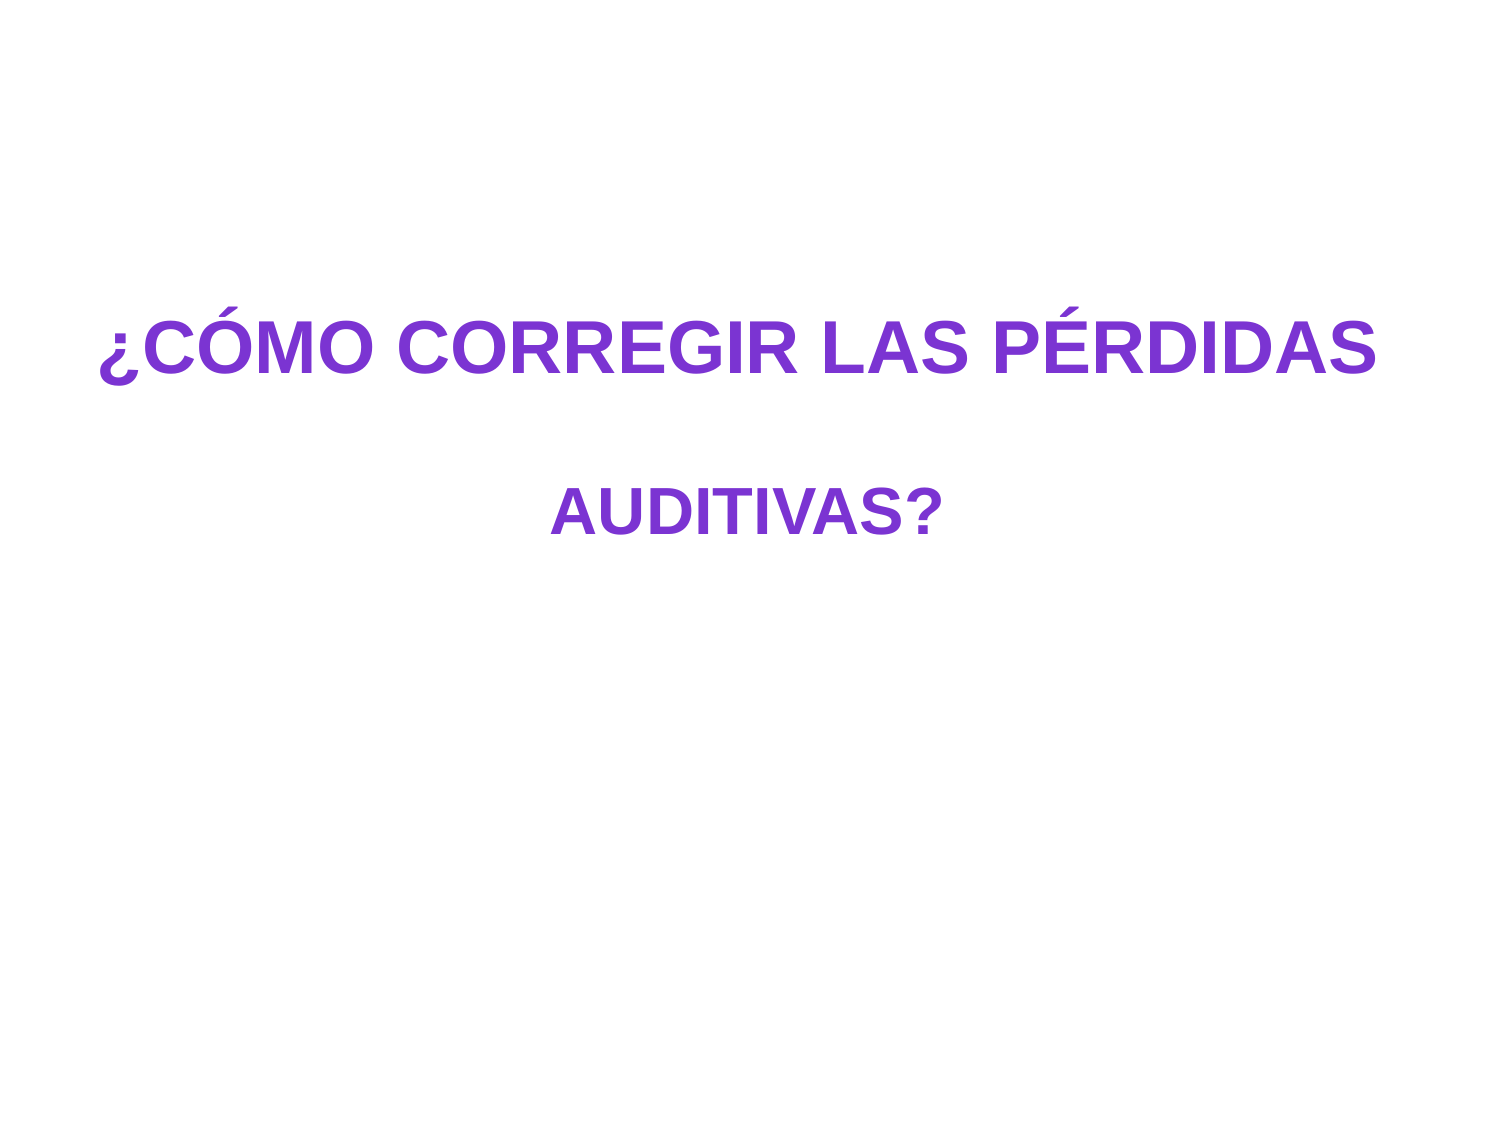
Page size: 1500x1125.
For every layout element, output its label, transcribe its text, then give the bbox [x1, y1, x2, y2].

text_box ¿Cómo Corregir Las pérdidas Auditivas? [41, 290, 1436, 556]
